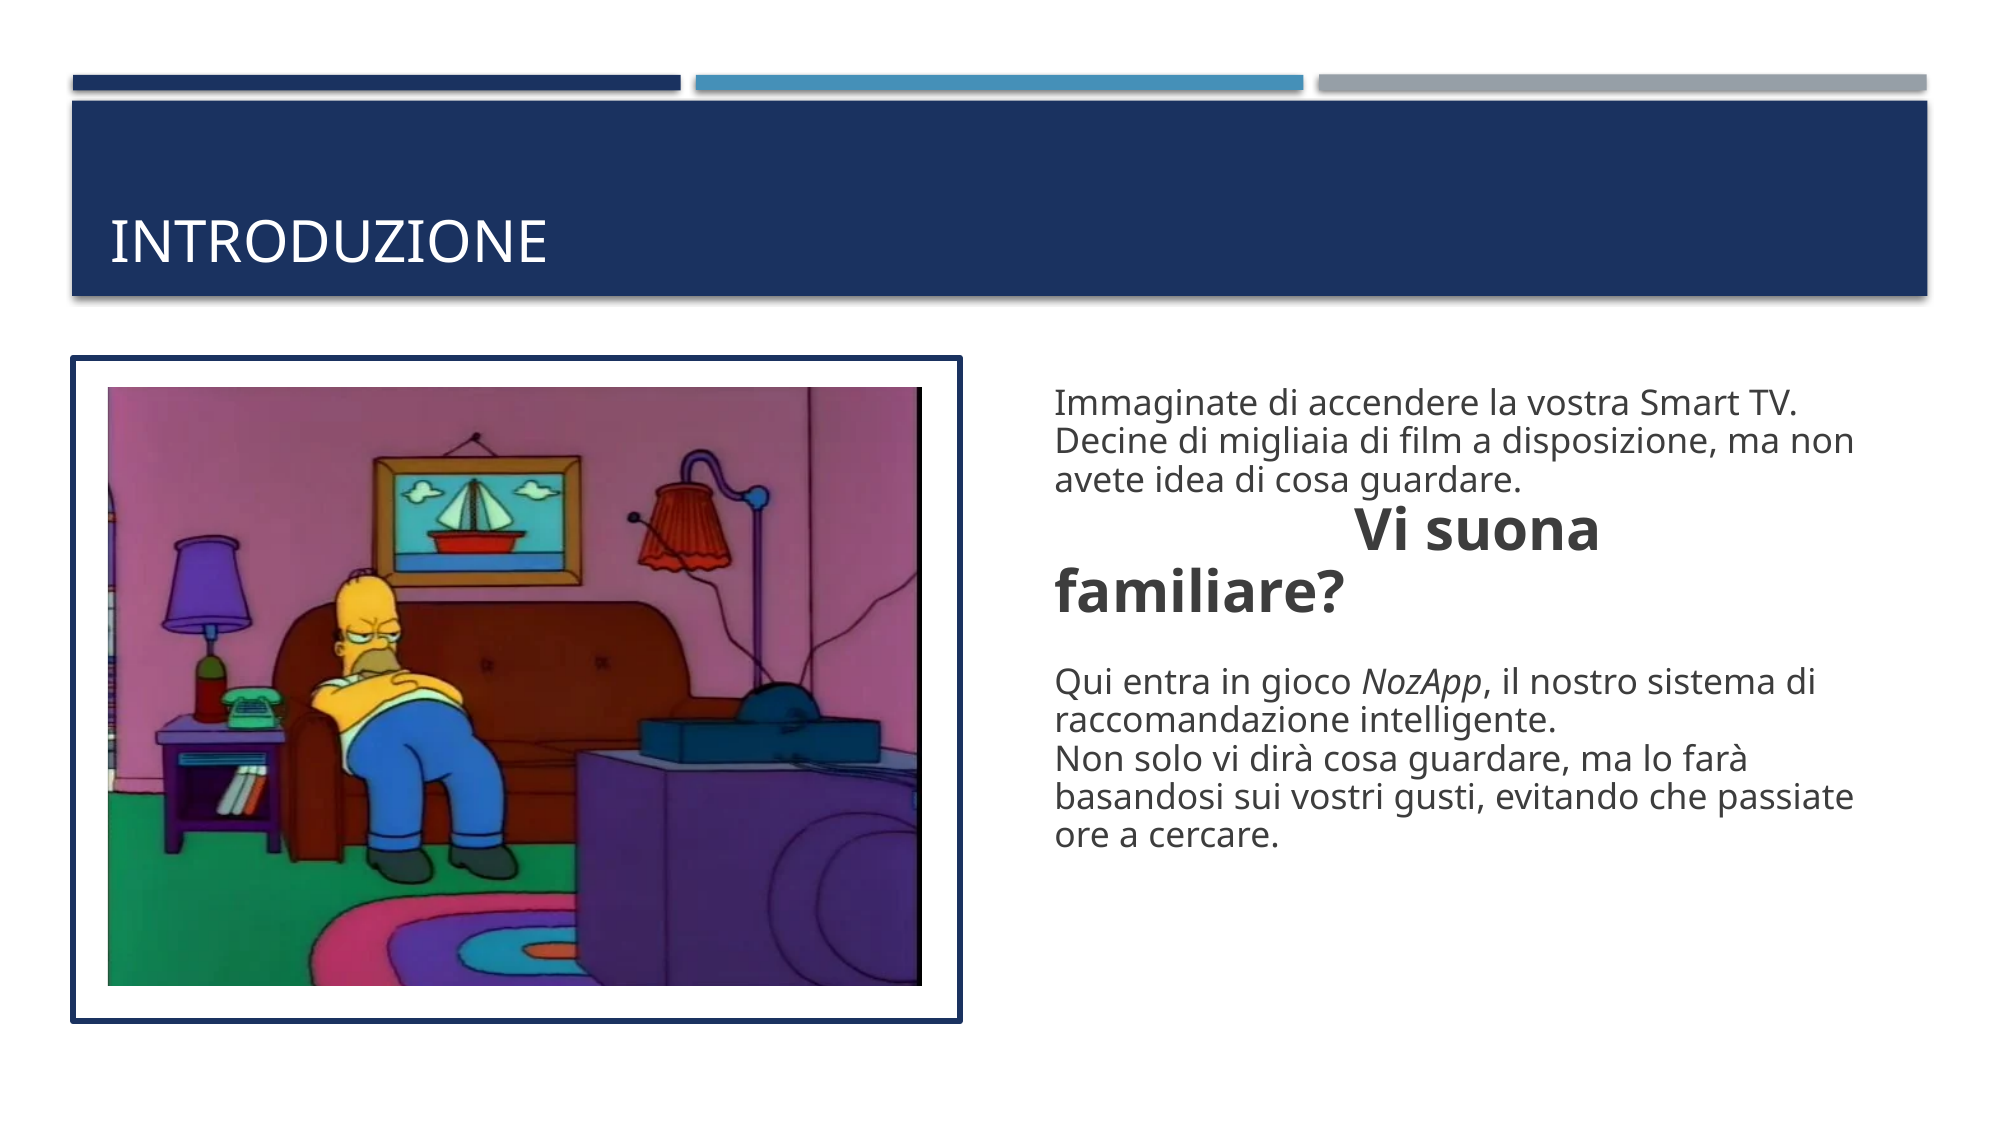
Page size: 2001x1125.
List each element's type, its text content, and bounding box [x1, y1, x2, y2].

picture [107, 386, 923, 987]
title INTRODUZIONE [95, 115, 1905, 282]
text_box [71, 356, 962, 1023]
list Immaginate di accendere la vostra Smart TV. Decine di migliaia di film a disposizione, ma non avete idea di cosa guardare. Vi suona familiare? Qui entra in gioco NozApp, il nostro sistema di raccomandazione intelligente. Non solo vi dirà cosa guardare, ma lo farà basandosi sui vostri gusti, evitando che passiate ore a cercare. [1039, 357, 1905, 1022]
